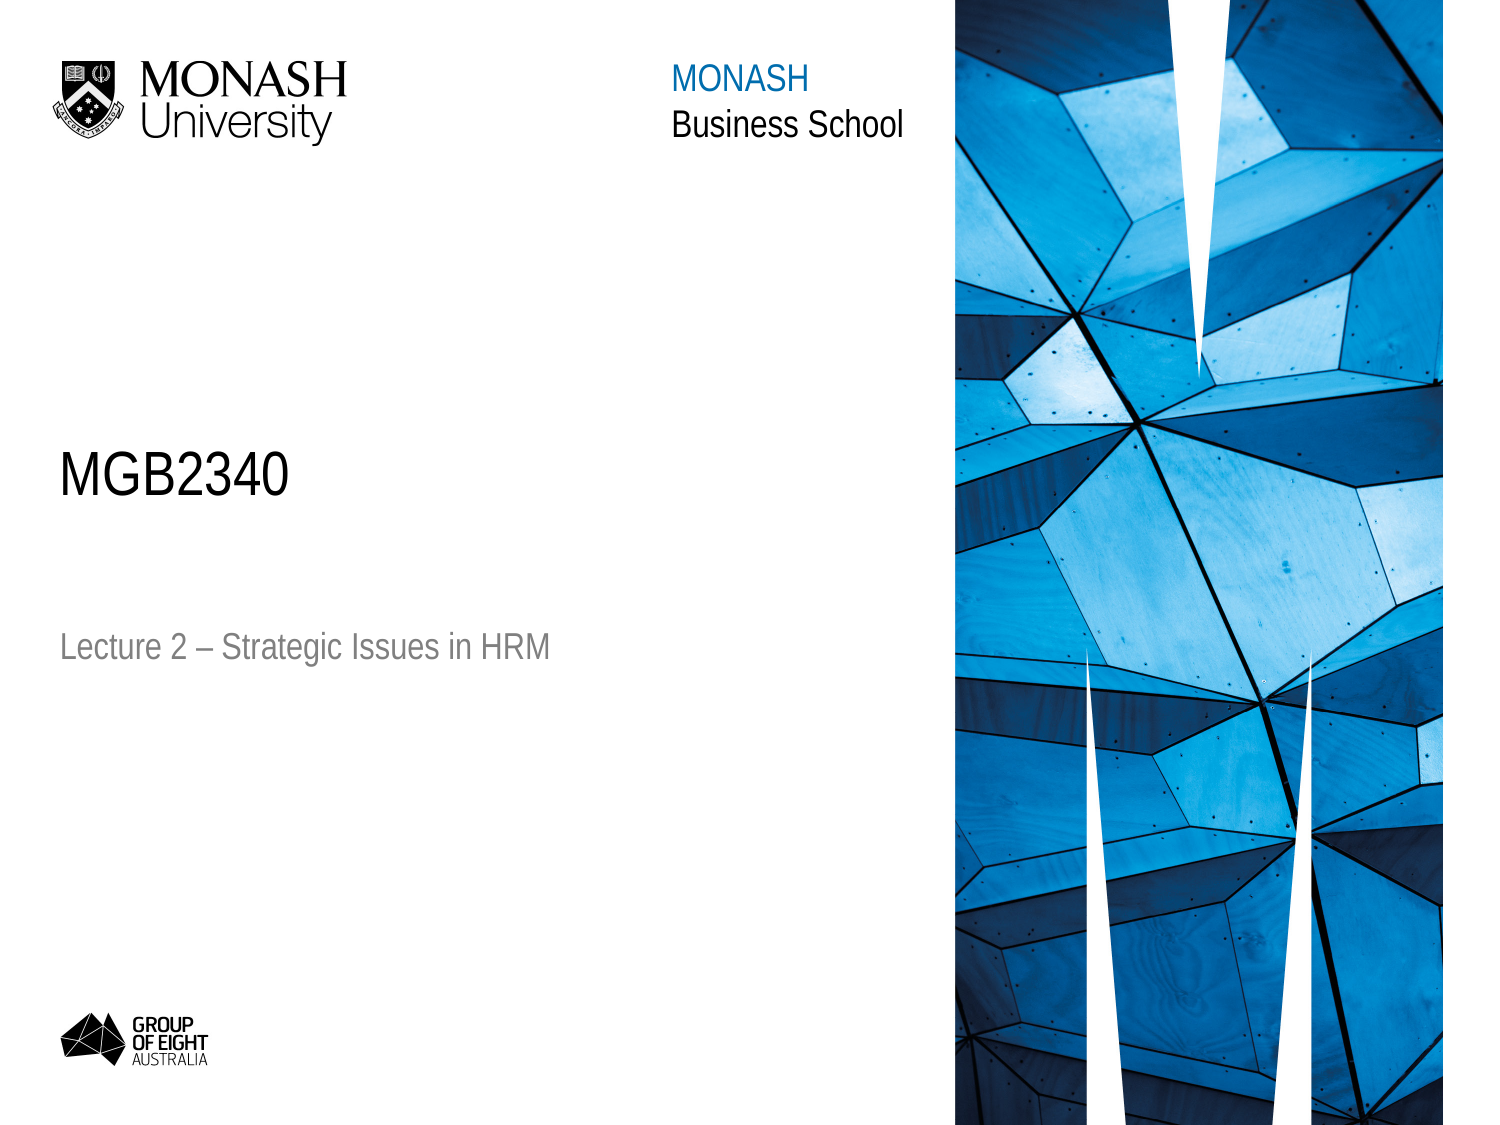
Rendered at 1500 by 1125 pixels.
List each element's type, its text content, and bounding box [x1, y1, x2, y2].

title MGB2340 [45, 349, 923, 591]
text_box MONASH Business School [671, 53, 924, 146]
subtitle Lecture 2 – Strategic Issues in HRM [45, 592, 923, 697]
picture [0, 0, 1500, 1125]
